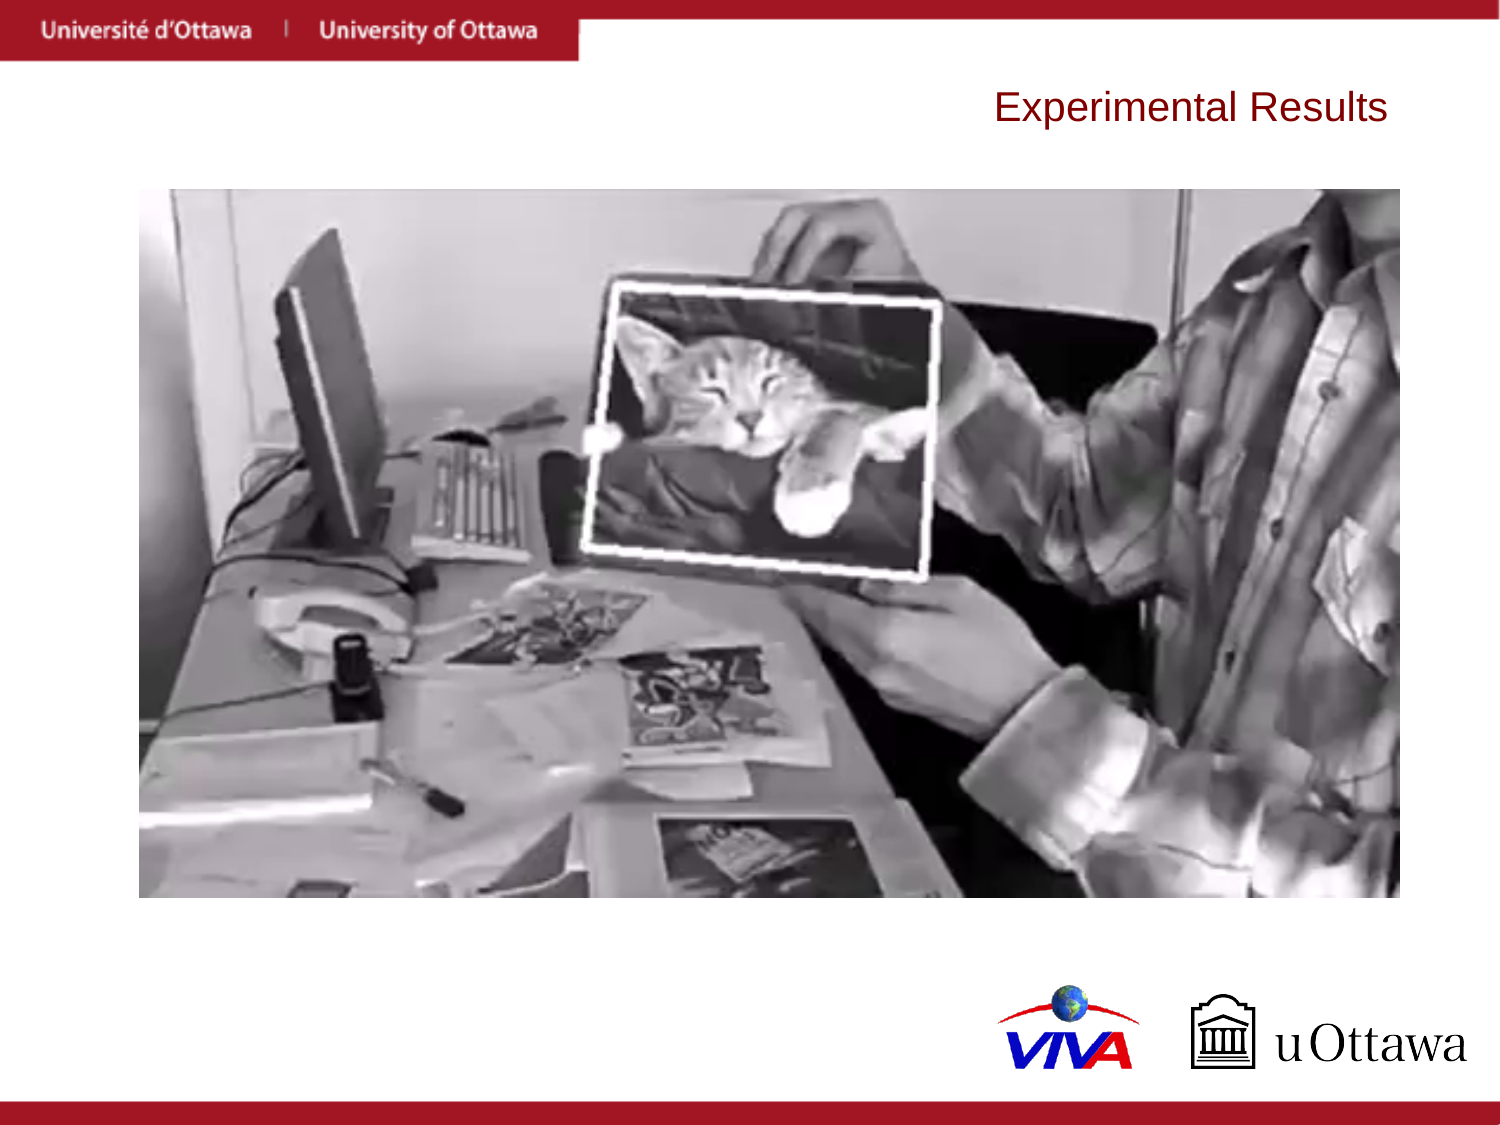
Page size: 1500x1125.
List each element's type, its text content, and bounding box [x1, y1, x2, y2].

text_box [138, 188, 1401, 899]
picture [0, 0, 1500, 1125]
text_box Experimental Results [978, 72, 1404, 138]
